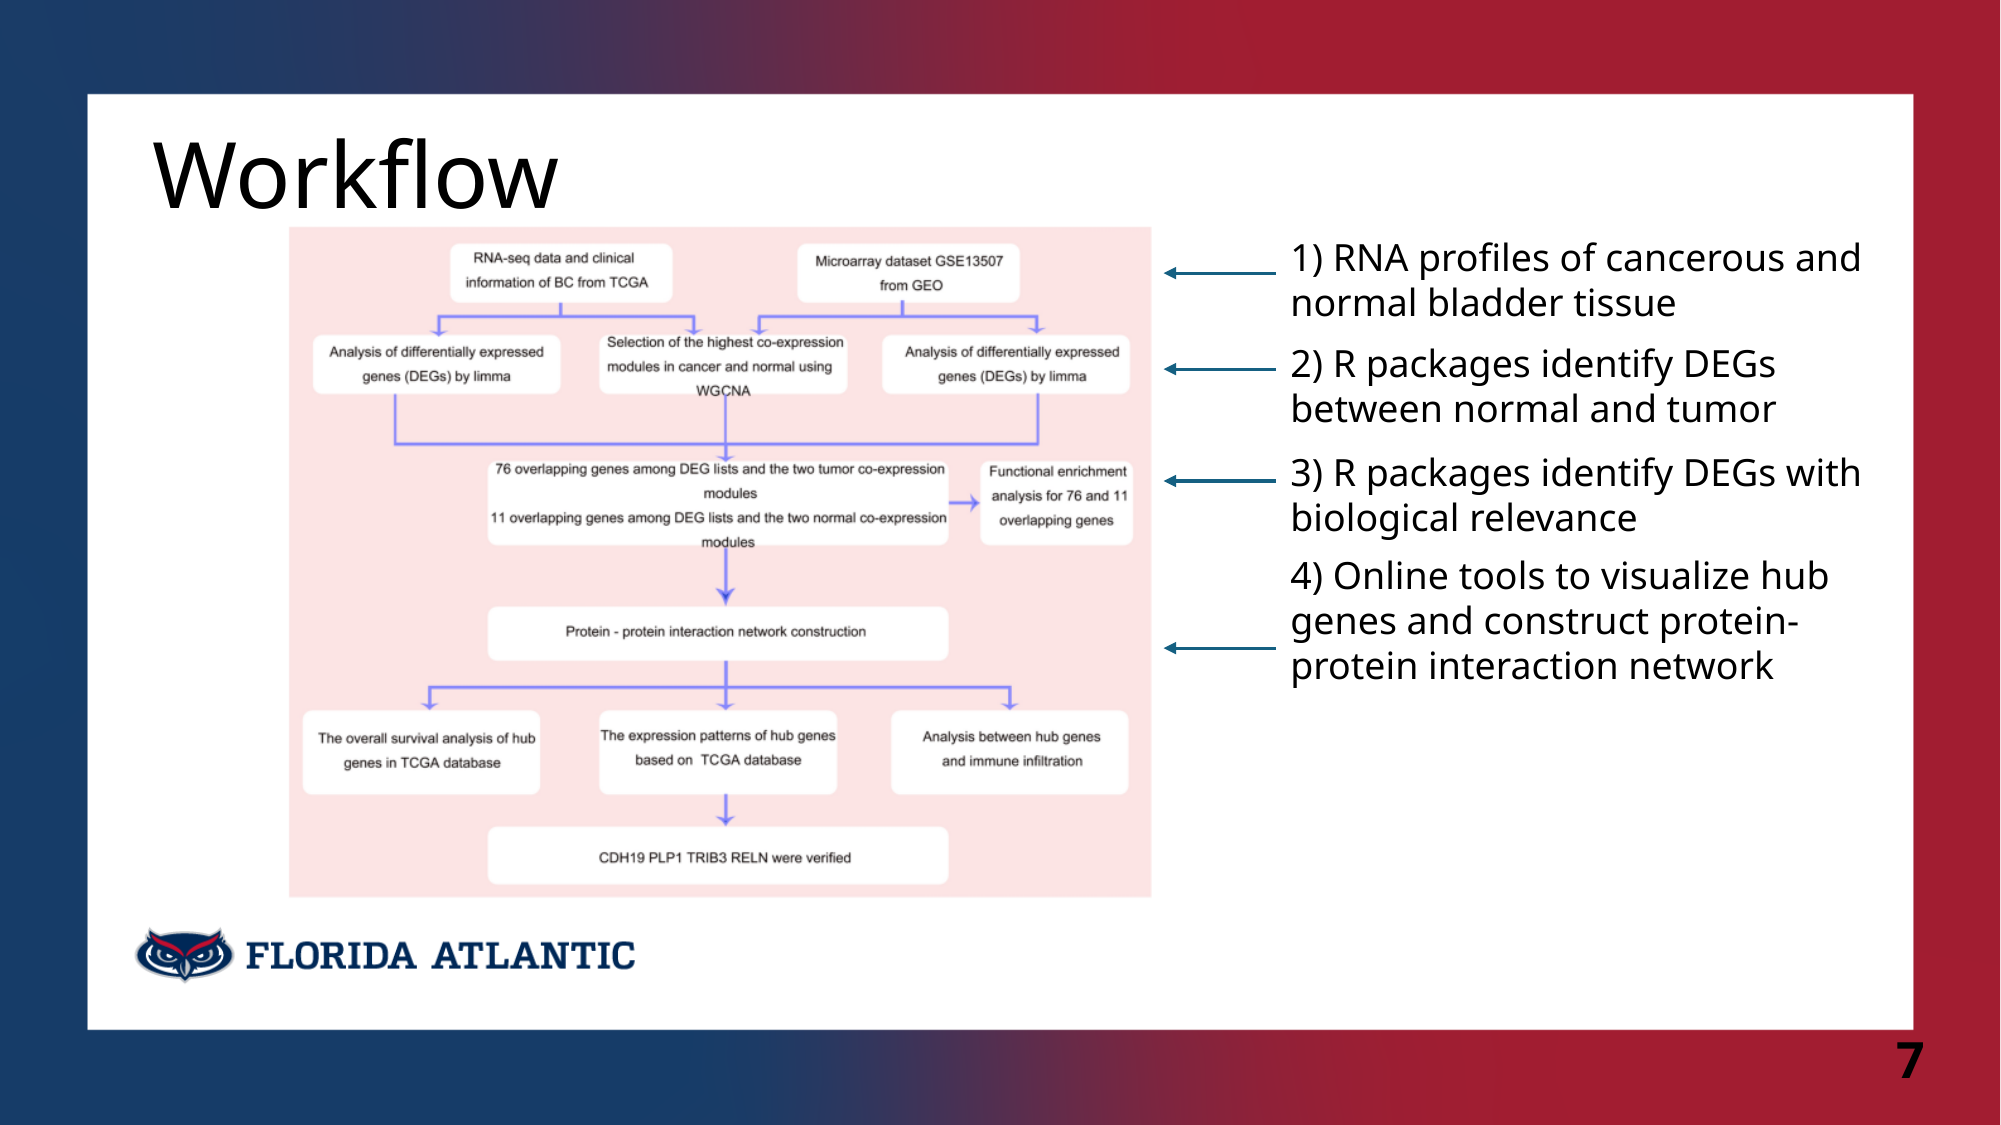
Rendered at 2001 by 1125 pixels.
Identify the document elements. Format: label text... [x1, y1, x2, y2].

text_box 2) R packages identify DEGs between normal and tumor [1275, 332, 1897, 437]
picture [0, 0, 2001, 1125]
text_box 1) RNA profiles of cancerous and normal bladder tissue [1275, 226, 1897, 331]
slide_number 7 [1881, 1032, 2000, 1093]
title Workflow [137, 111, 1863, 247]
text_box 4) Online tools to visualize hub genes and construct protein-protein interaction network [1275, 544, 1897, 695]
text_box 3) R packages identify DEGs with biological relevance [1275, 441, 1897, 544]
